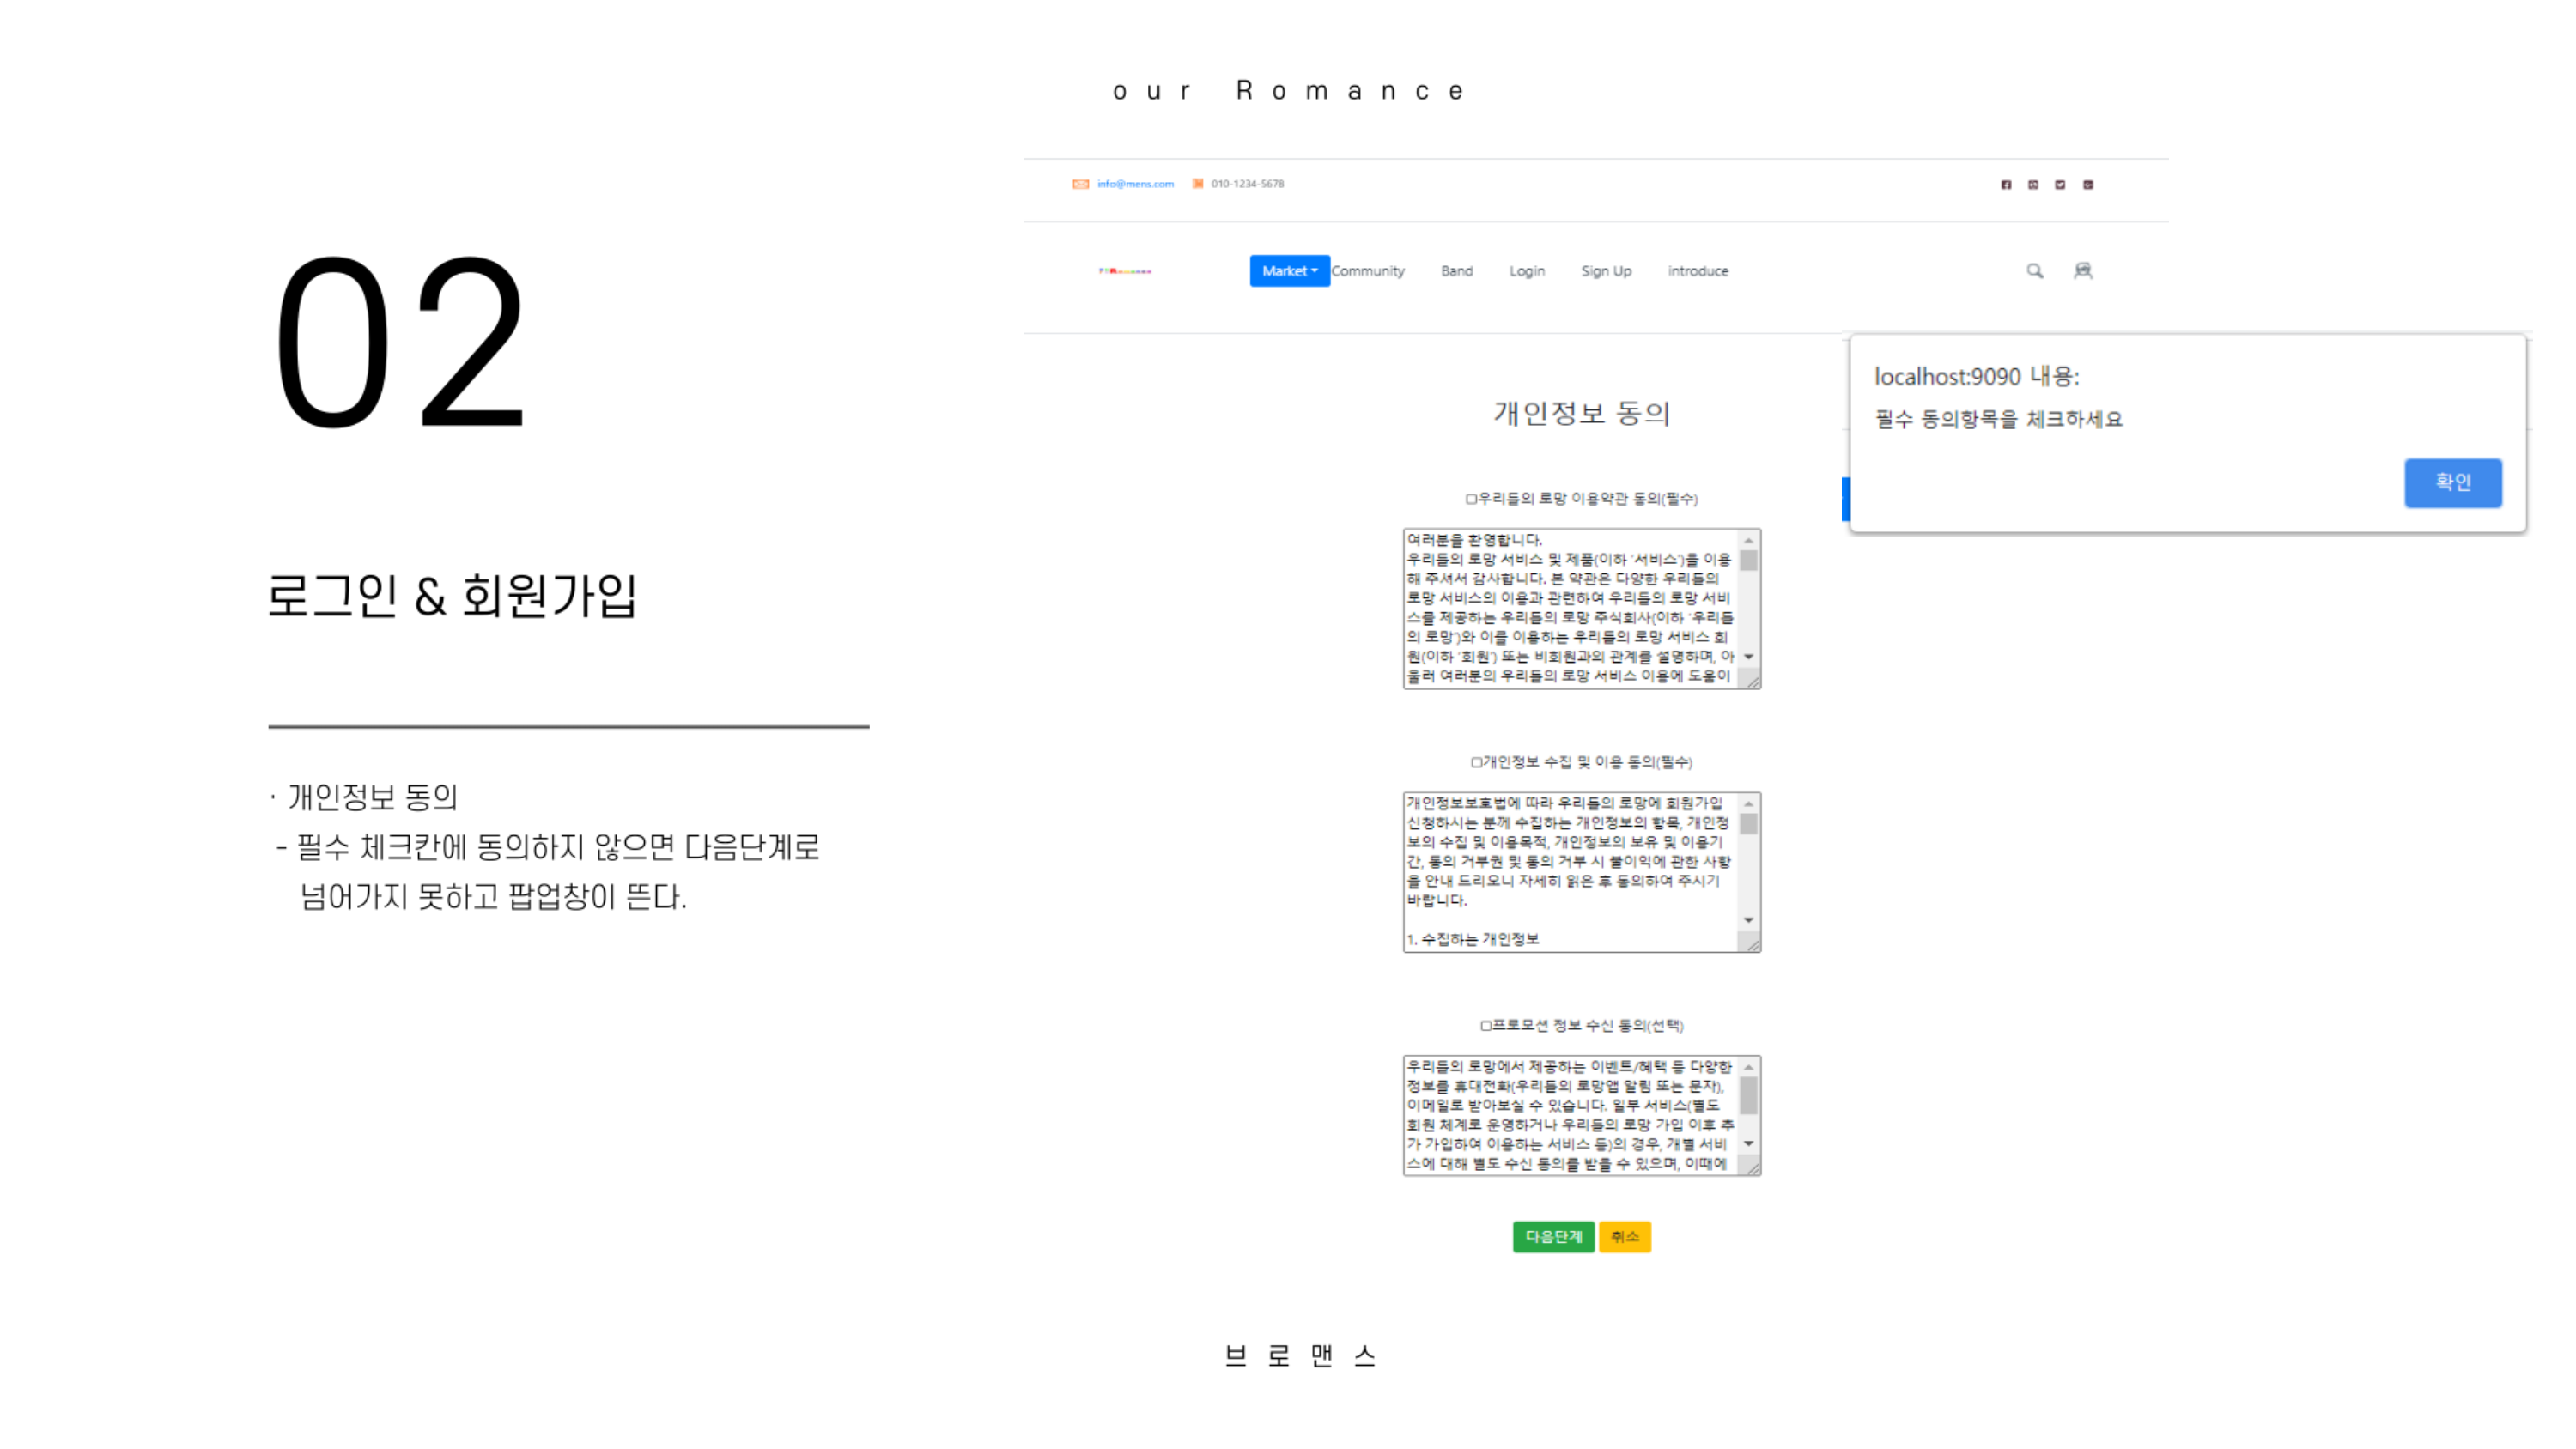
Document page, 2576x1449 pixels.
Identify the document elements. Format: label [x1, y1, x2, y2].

picture [264, 773, 841, 963]
picture [259, 556, 670, 641]
picture [236, 160, 666, 542]
picture [568, 1333, 1411, 1379]
text_box [1023, 157, 2169, 1288]
text_box [1842, 330, 2533, 537]
picture [556, 67, 1496, 112]
text_box [268, 722, 870, 731]
